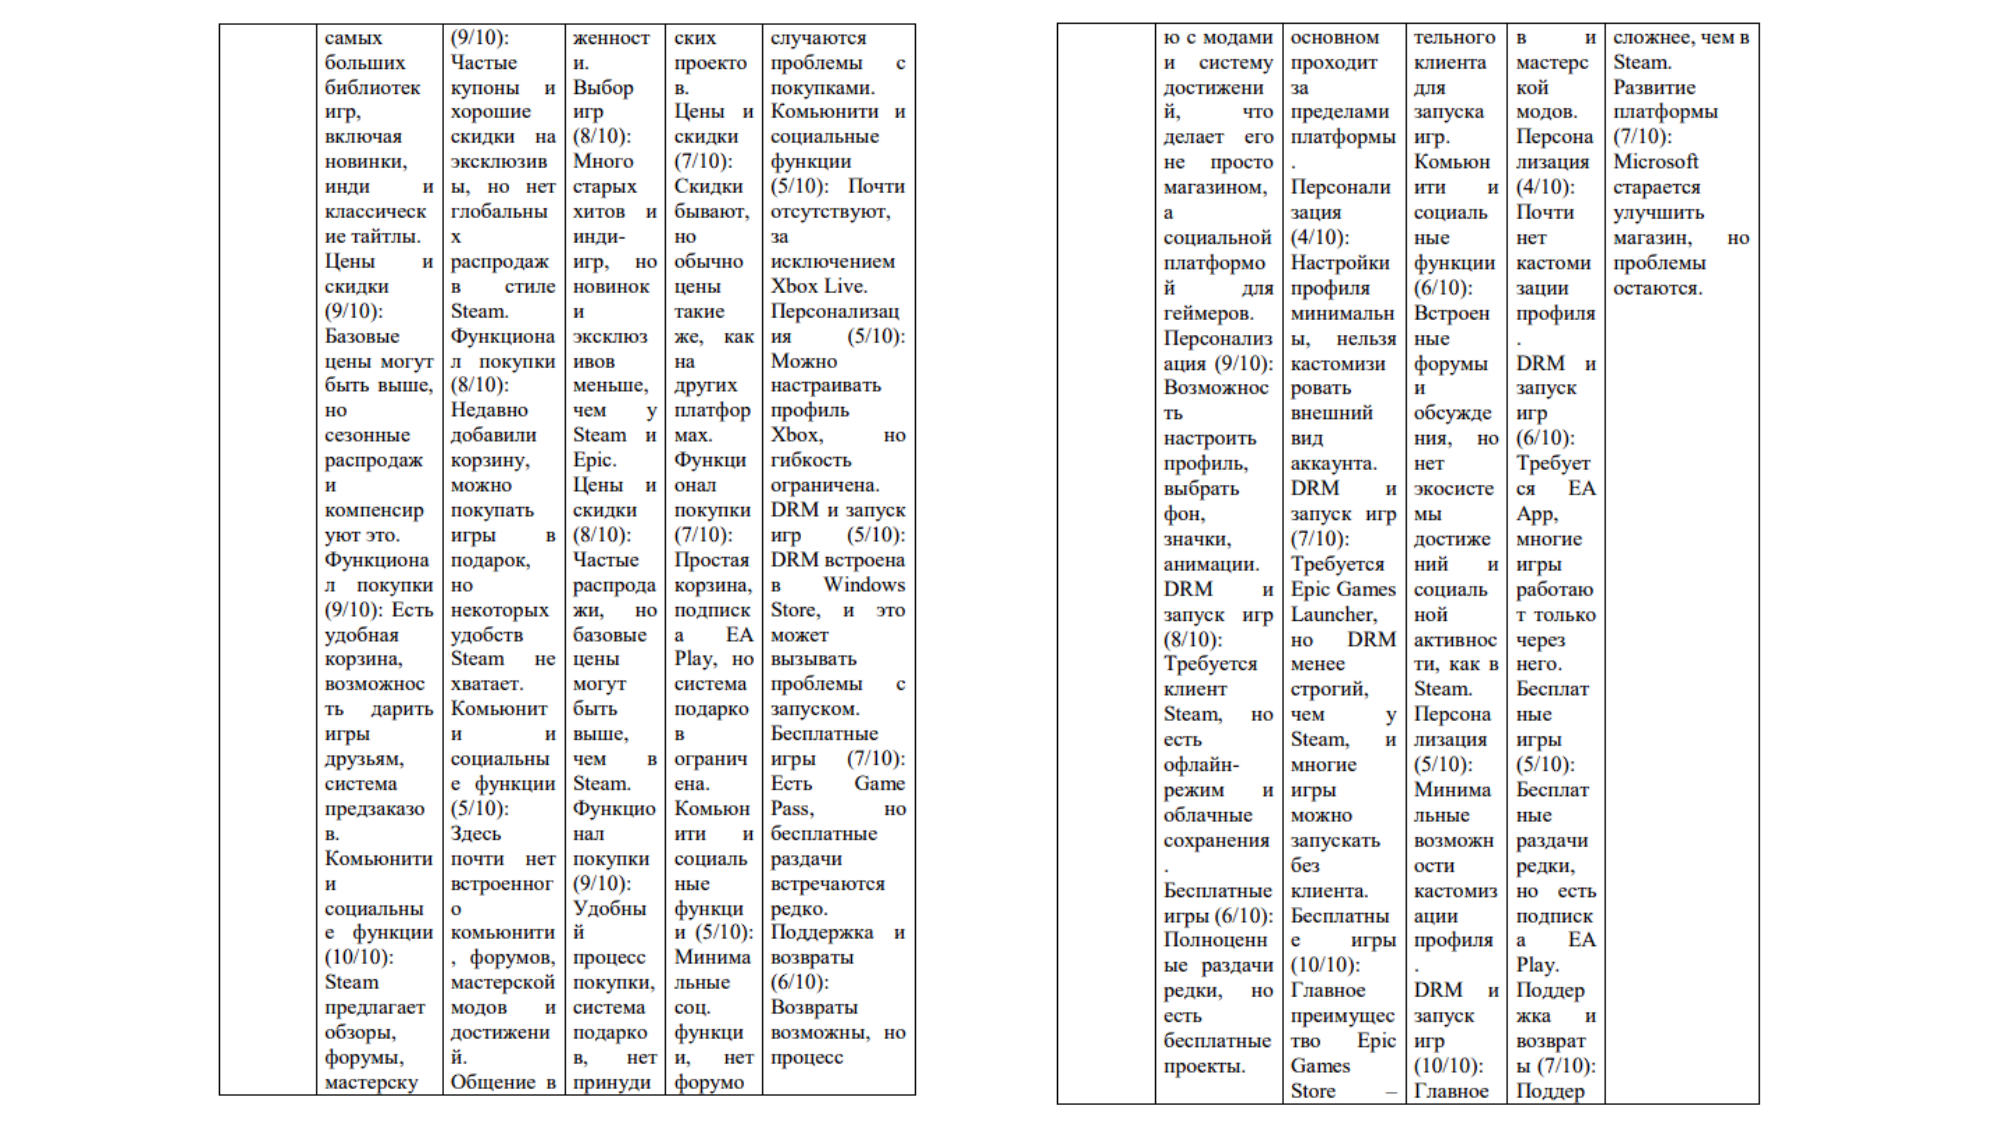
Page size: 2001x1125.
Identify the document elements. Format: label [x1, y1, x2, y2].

picture [212, 18, 933, 1107]
picture [1049, 13, 1770, 1113]
